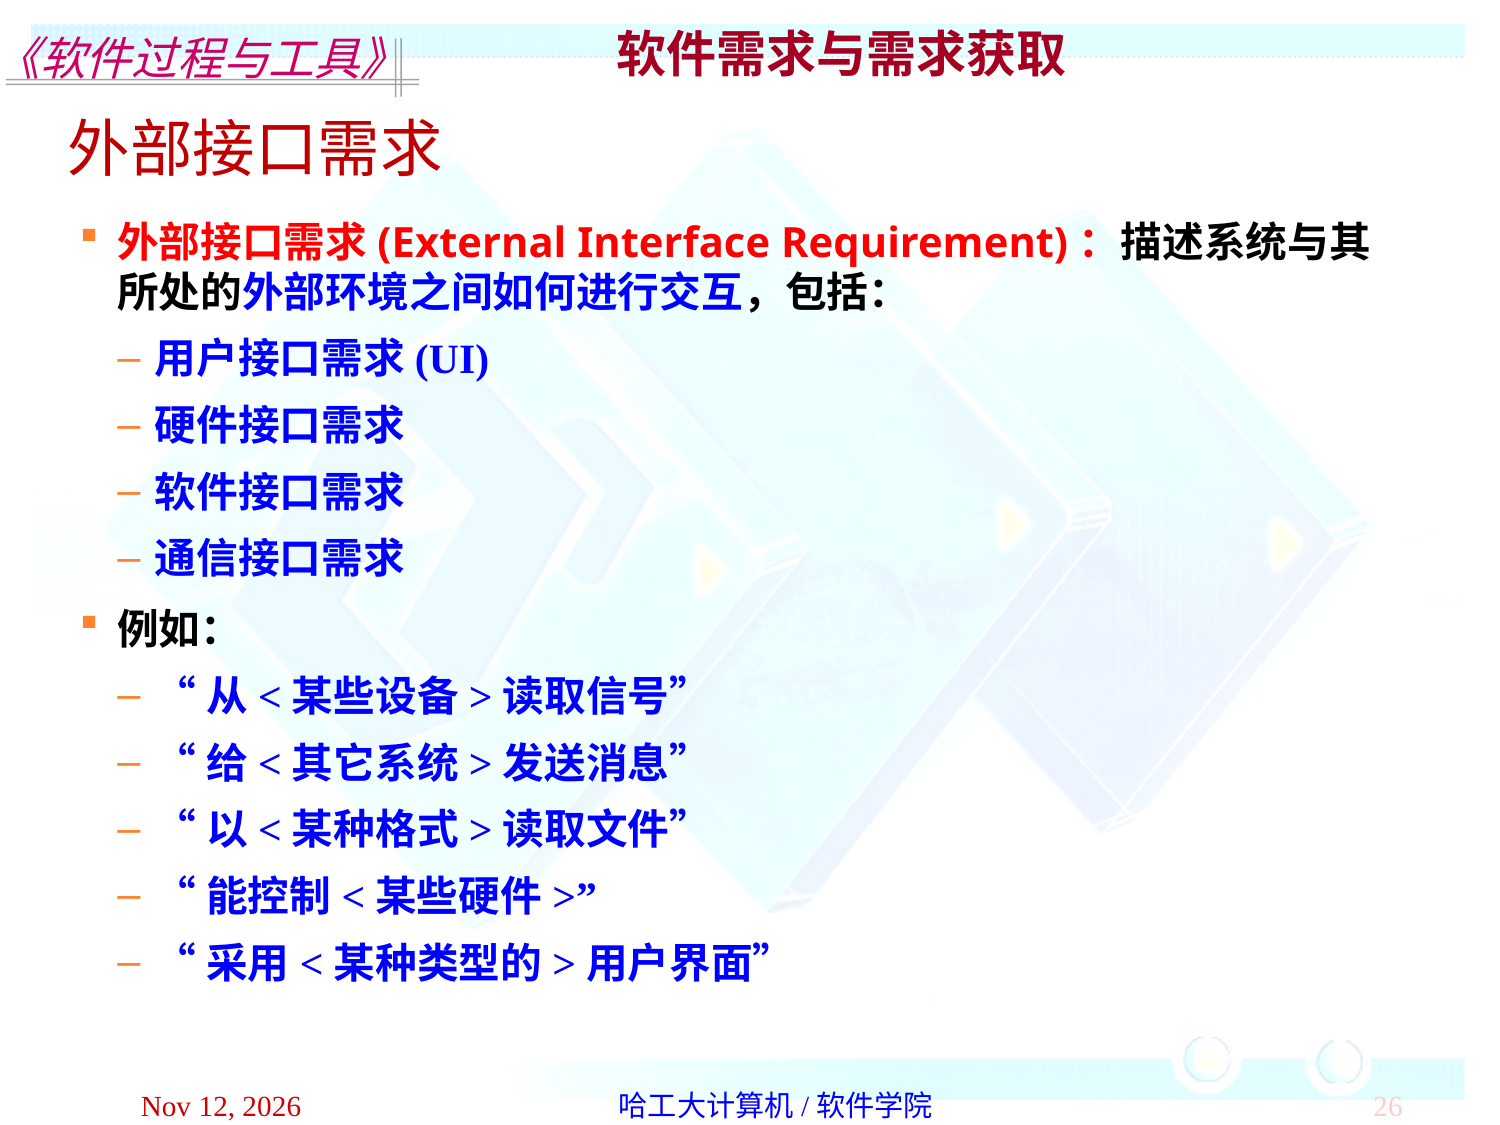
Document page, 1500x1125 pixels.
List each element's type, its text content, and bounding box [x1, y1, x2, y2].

text_box 外部接口需求(External Interface Requirement)：描述系统与其所处的外部环境之间如何进行交互，包括： 用户接口需求(UI) 硬件接口需求 软件接口需求 通信接口需求 例如： “从<某些设备>读取信号” “给<其它系统>发送消息” “以<某种格式>读取文件” “能控制<某些硬件>” “采用<某种类型的>用户界面” [64, 208, 1412, 1047]
text_box 软件需求与需求获取 [389, 15, 1294, 90]
text_box 外部接口需求 [53, 101, 1447, 209]
